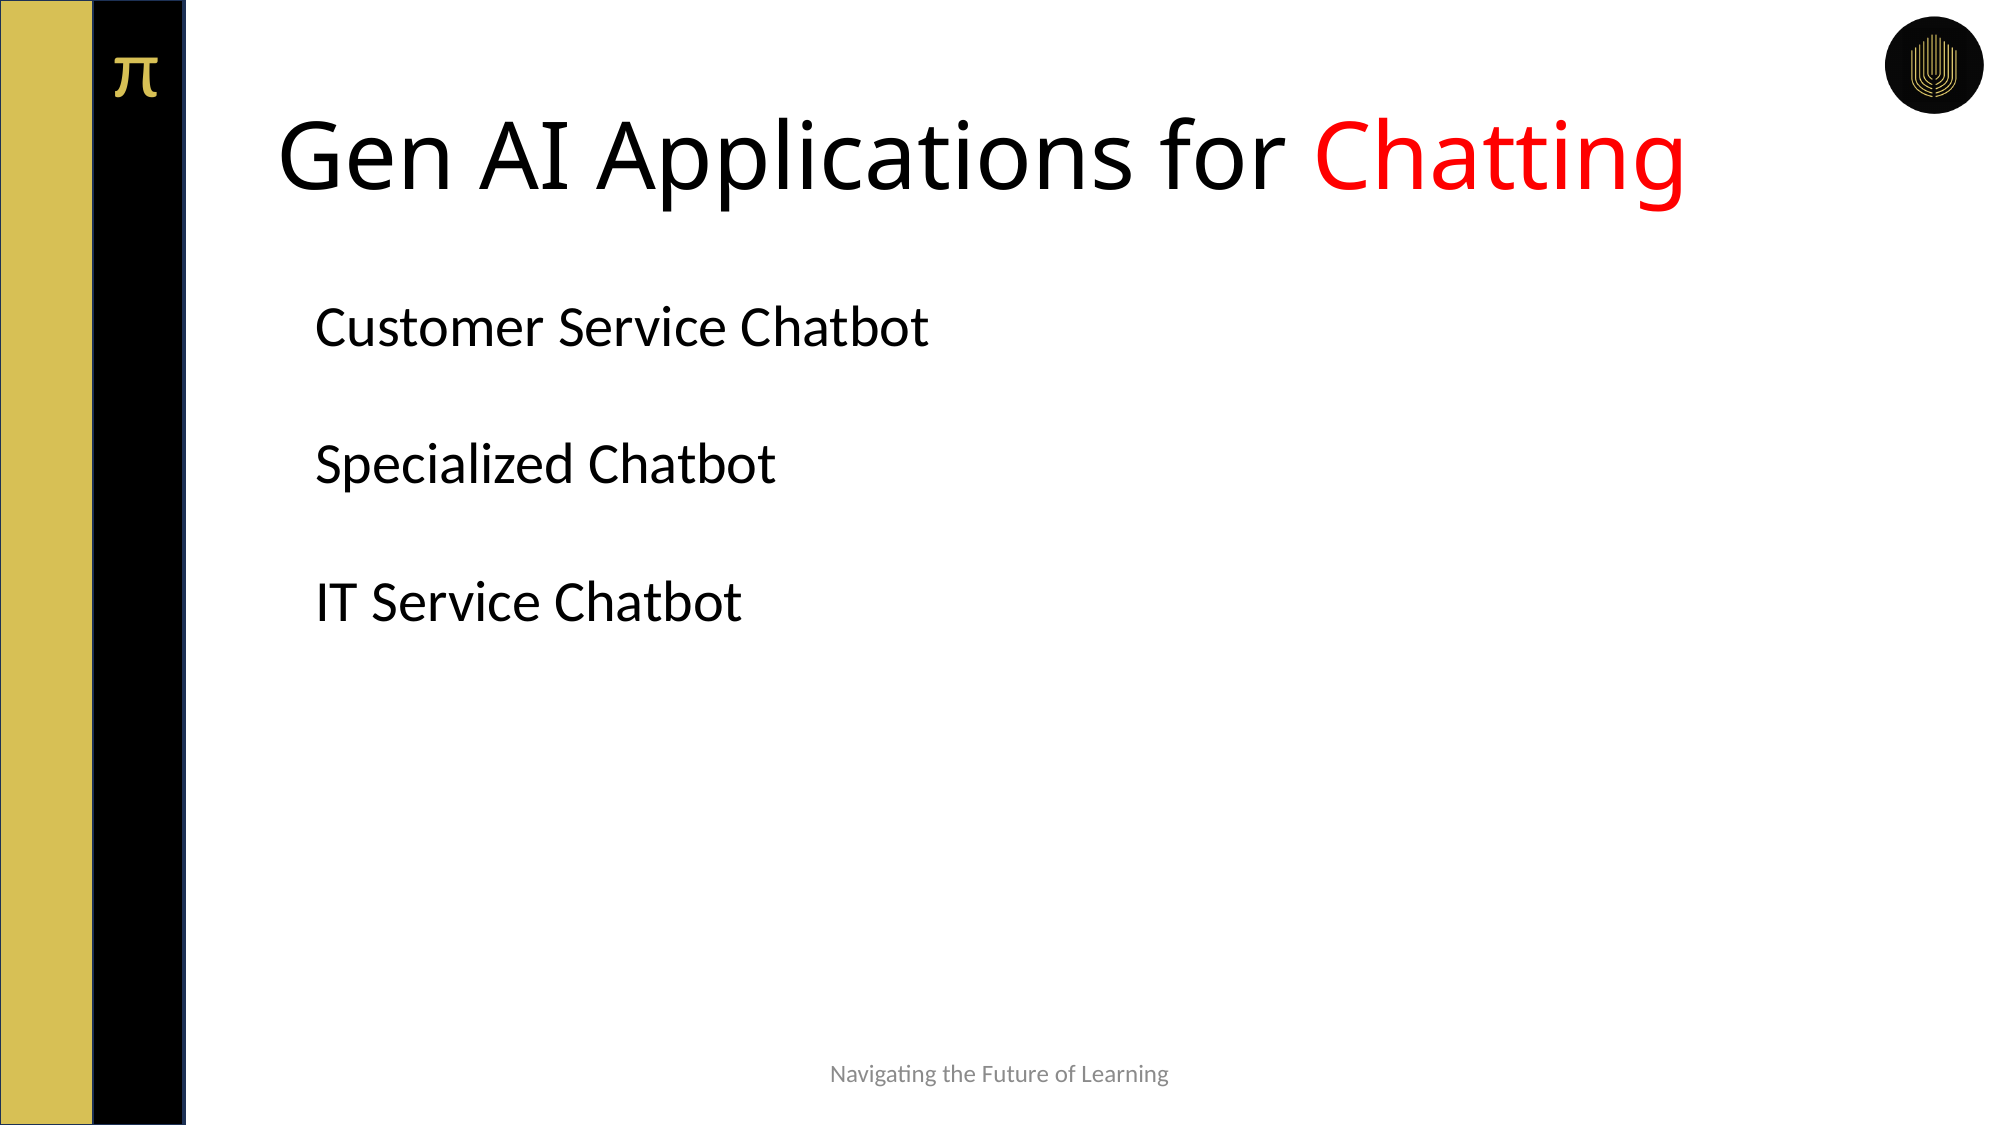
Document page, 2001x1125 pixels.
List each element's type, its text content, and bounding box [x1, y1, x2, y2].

footer Navigating the Future of Learning​ [662, 1042, 1338, 1103]
picture [1837, 0, 2000, 164]
text_box π [98, 7, 172, 122]
text_box [92, 0, 184, 1125]
text_box Gen AI Applications for Chatting [261, 47, 1867, 218]
text_box [0, 0, 92, 1125]
text_box IT Service Chatbot [300, 555, 1567, 641]
text_box Specialized Chatbot [300, 417, 1567, 503]
text_box Customer Service Chatbot [300, 280, 1568, 366]
